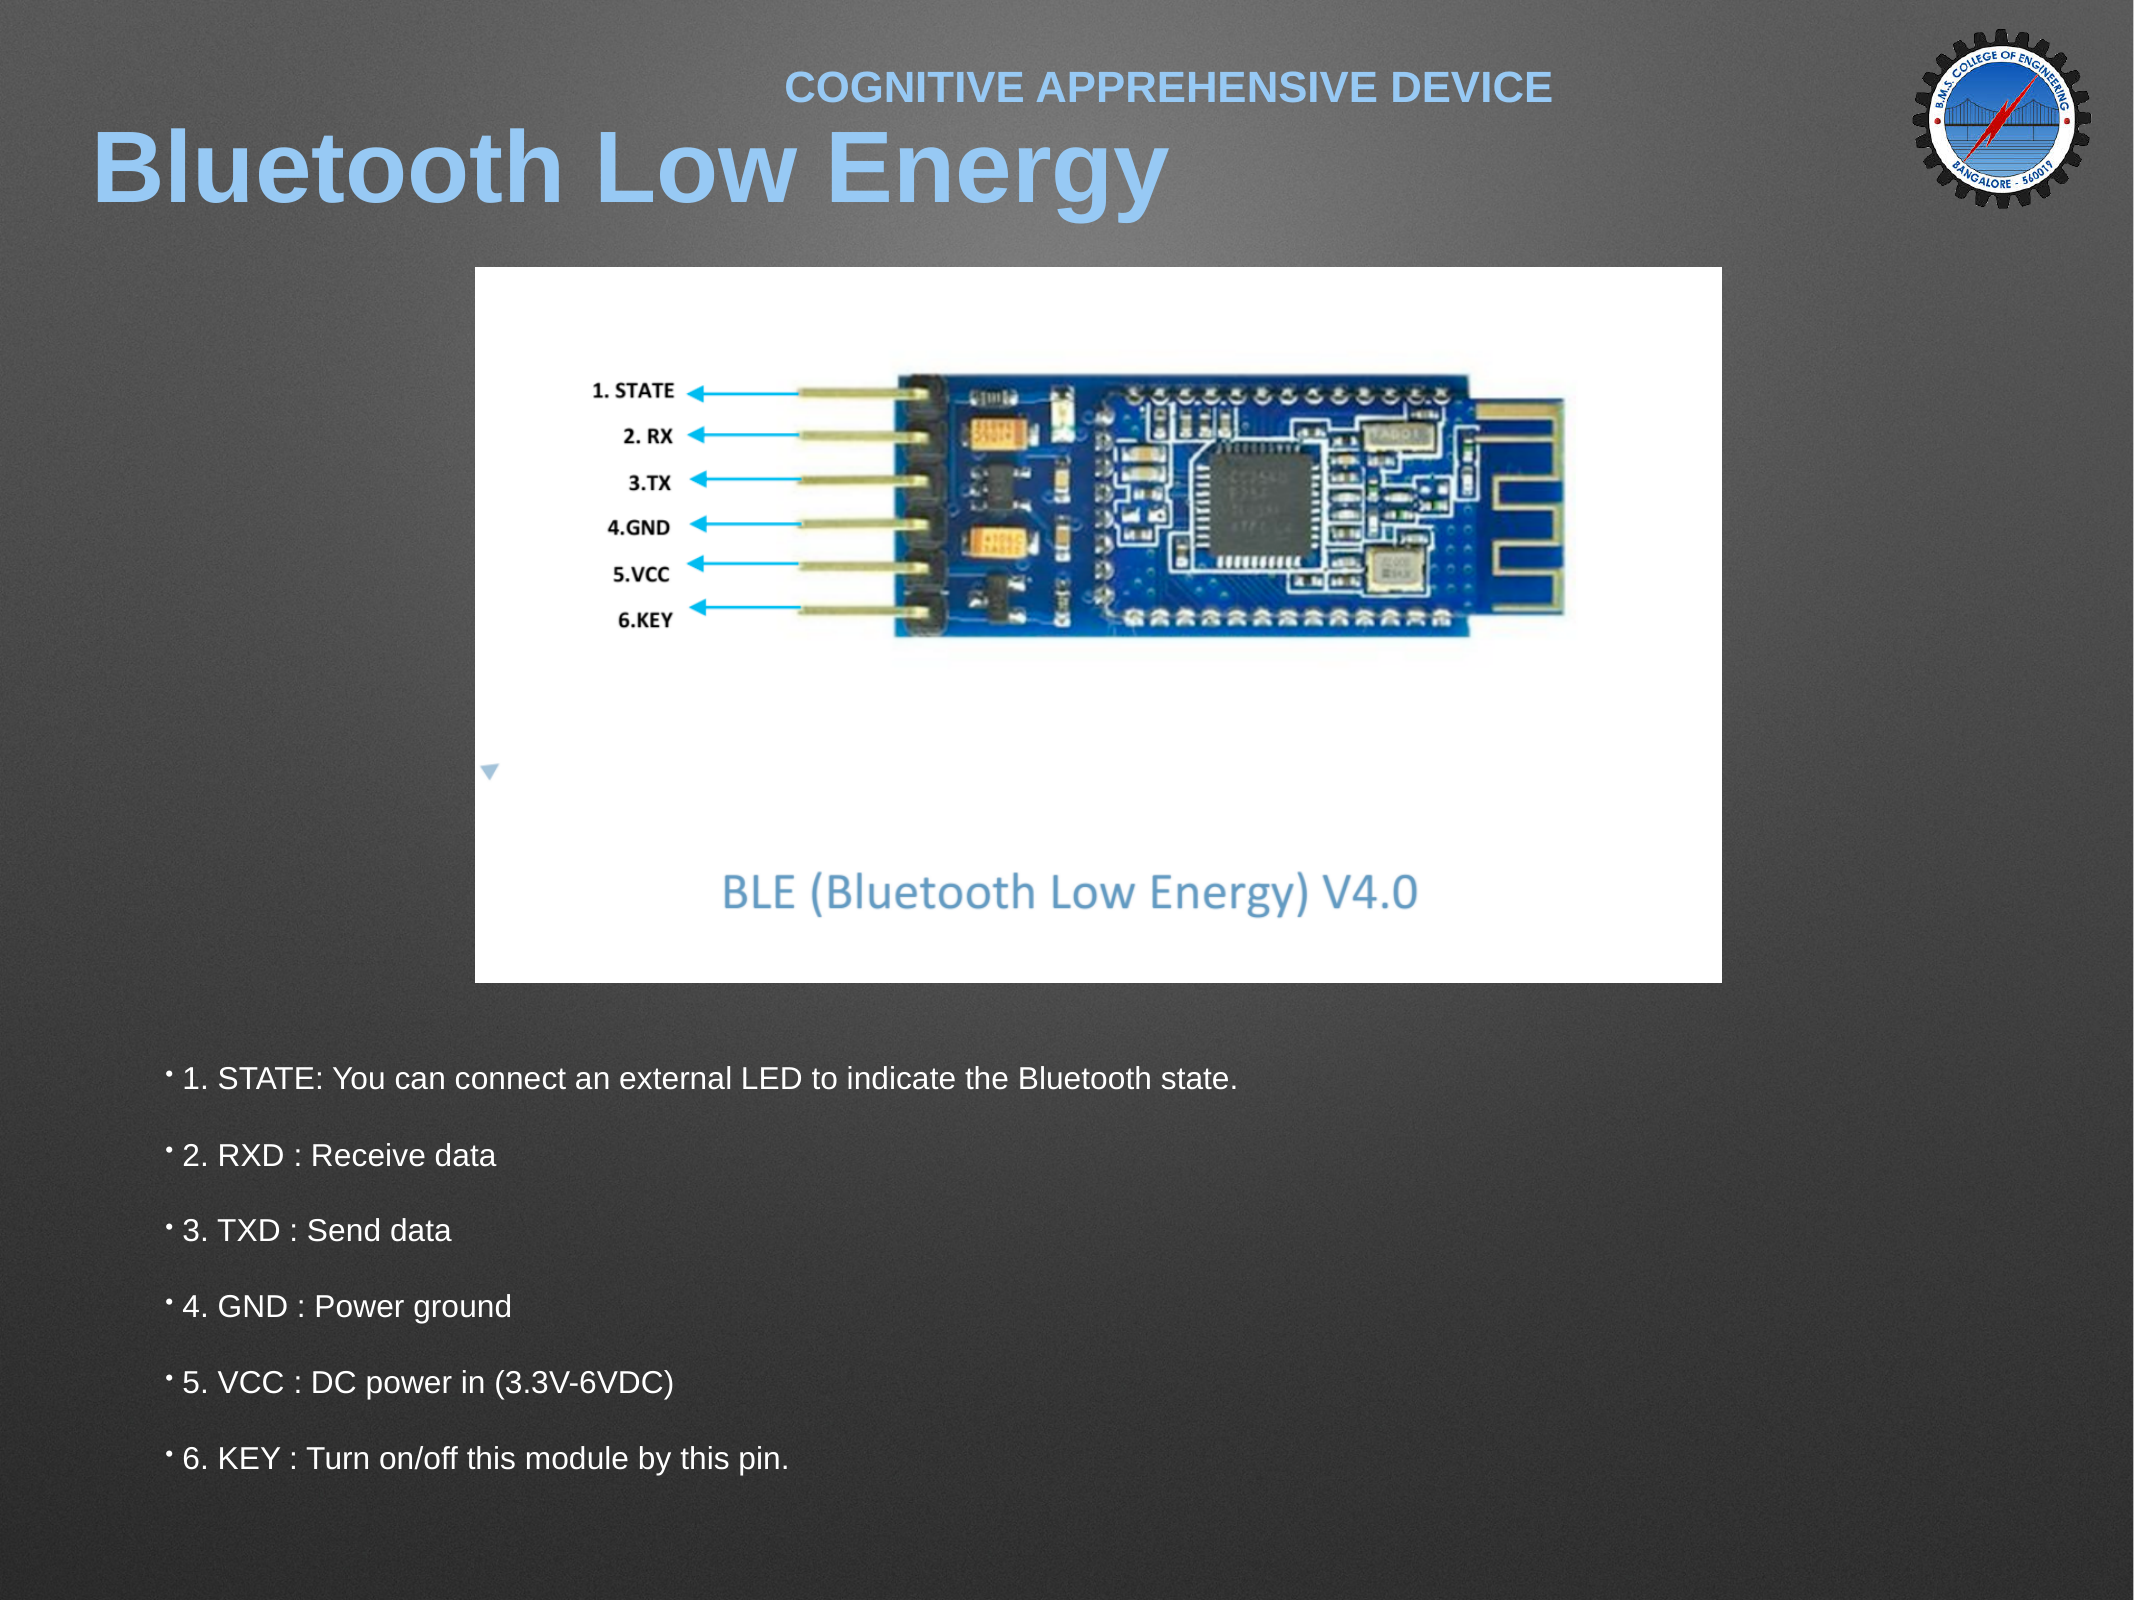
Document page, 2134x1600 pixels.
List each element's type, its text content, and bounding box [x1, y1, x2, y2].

title Bluetooth Low Energy [79, 67, 1183, 232]
list 1. STATE: You can connect an external LED to indicate the Bluetooth state. 2. RXD : Receive data 3. TXD : Send data 4. GND : Power ground 5. VCC : DC power in (3.3V-6VDC) 6. KEY : Turn on/off this module by this pin. [156, 1049, 1937, 1487]
picture [0, 0, 2134, 1600]
text_box COGNITIVE APPREHENSIVE DEVICE [591, 42, 1822, 120]
